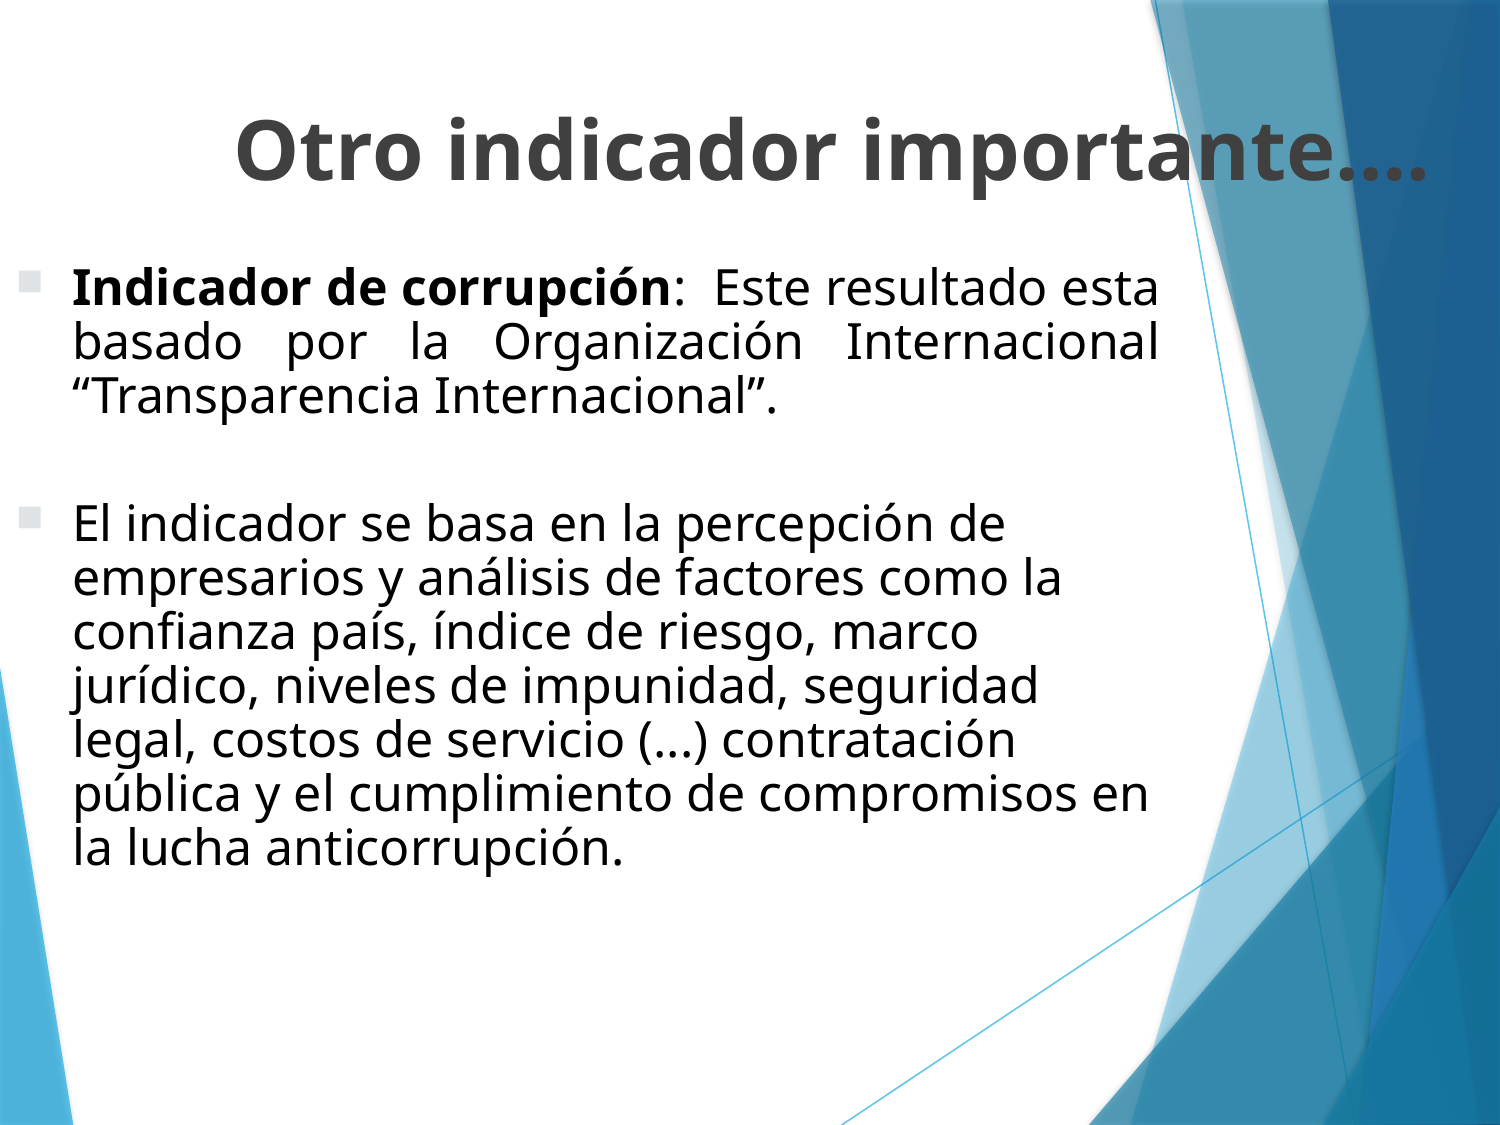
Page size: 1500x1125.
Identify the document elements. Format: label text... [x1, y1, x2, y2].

title Otro indicador importante…. [218, 90, 1476, 209]
text_box Indicador de corrupción: Este resultado esta basado por la Organización Internacional “Transparencia Internacional”. El indicador se basa en la percepción de empresarios y análisis de factores como la confianza país, índice de riesgo, marco jurídico, niveles de impunidad, seguridad legal, costos de servicio (...) contratación pública y el cumplimiento de compromisos en la lucha anticorrupción. [1, 255, 1176, 938]
